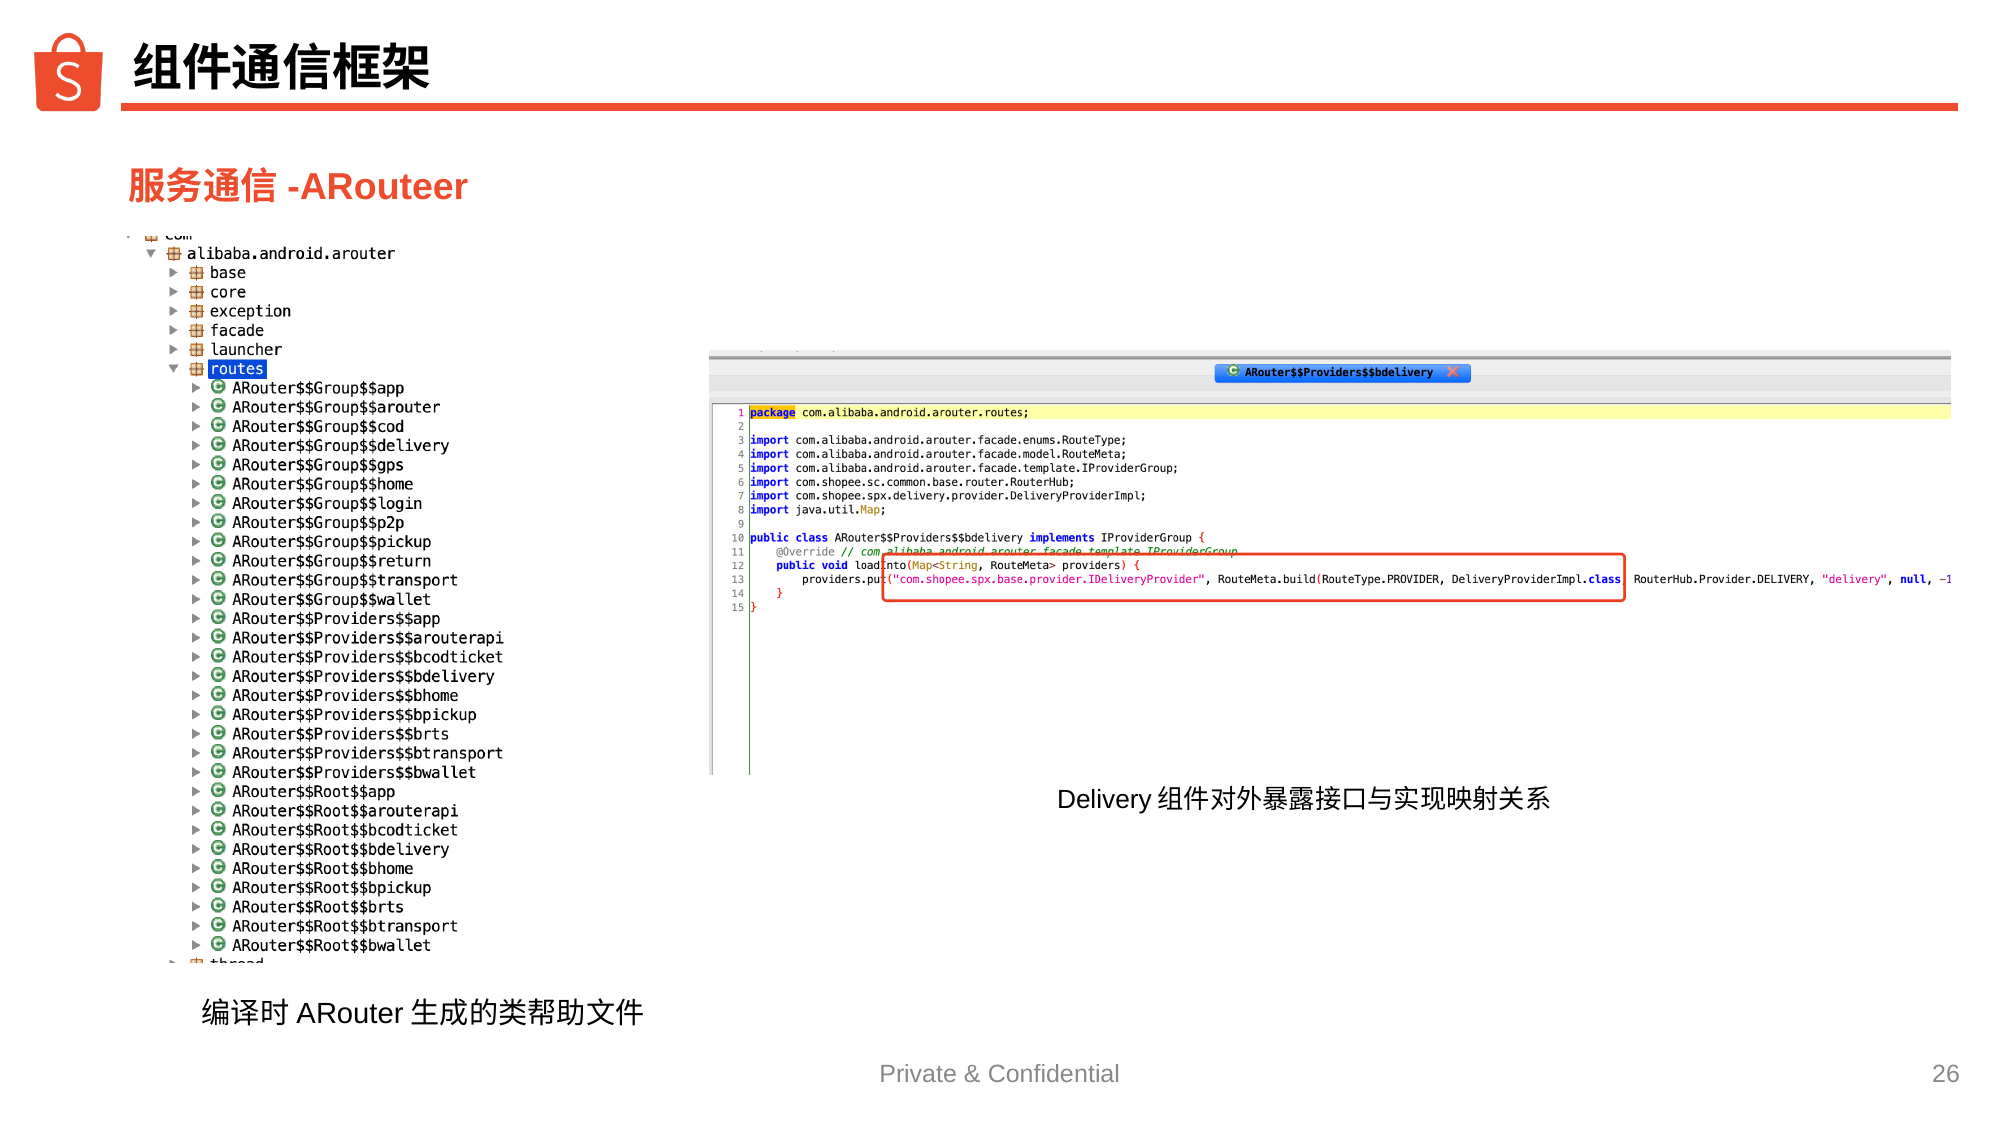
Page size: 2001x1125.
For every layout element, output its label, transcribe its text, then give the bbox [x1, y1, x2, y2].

picture [709, 349, 1951, 776]
picture [34, 33, 108, 115]
slide_number ‹#› [1922, 738, 1968, 1125]
title 组件通信框架 [120, 12, 1884, 108]
text_box 编译时ARouter生成的类帮助文件 [194, 987, 660, 1040]
picture [110, 236, 615, 963]
text_box 服务通信-ARouteer [120, 148, 951, 221]
text_box Private & Confidential [669, 1050, 1330, 1096]
text_box Delivery组件对外暴露接口与实现映射关系 [1049, 783, 1611, 847]
